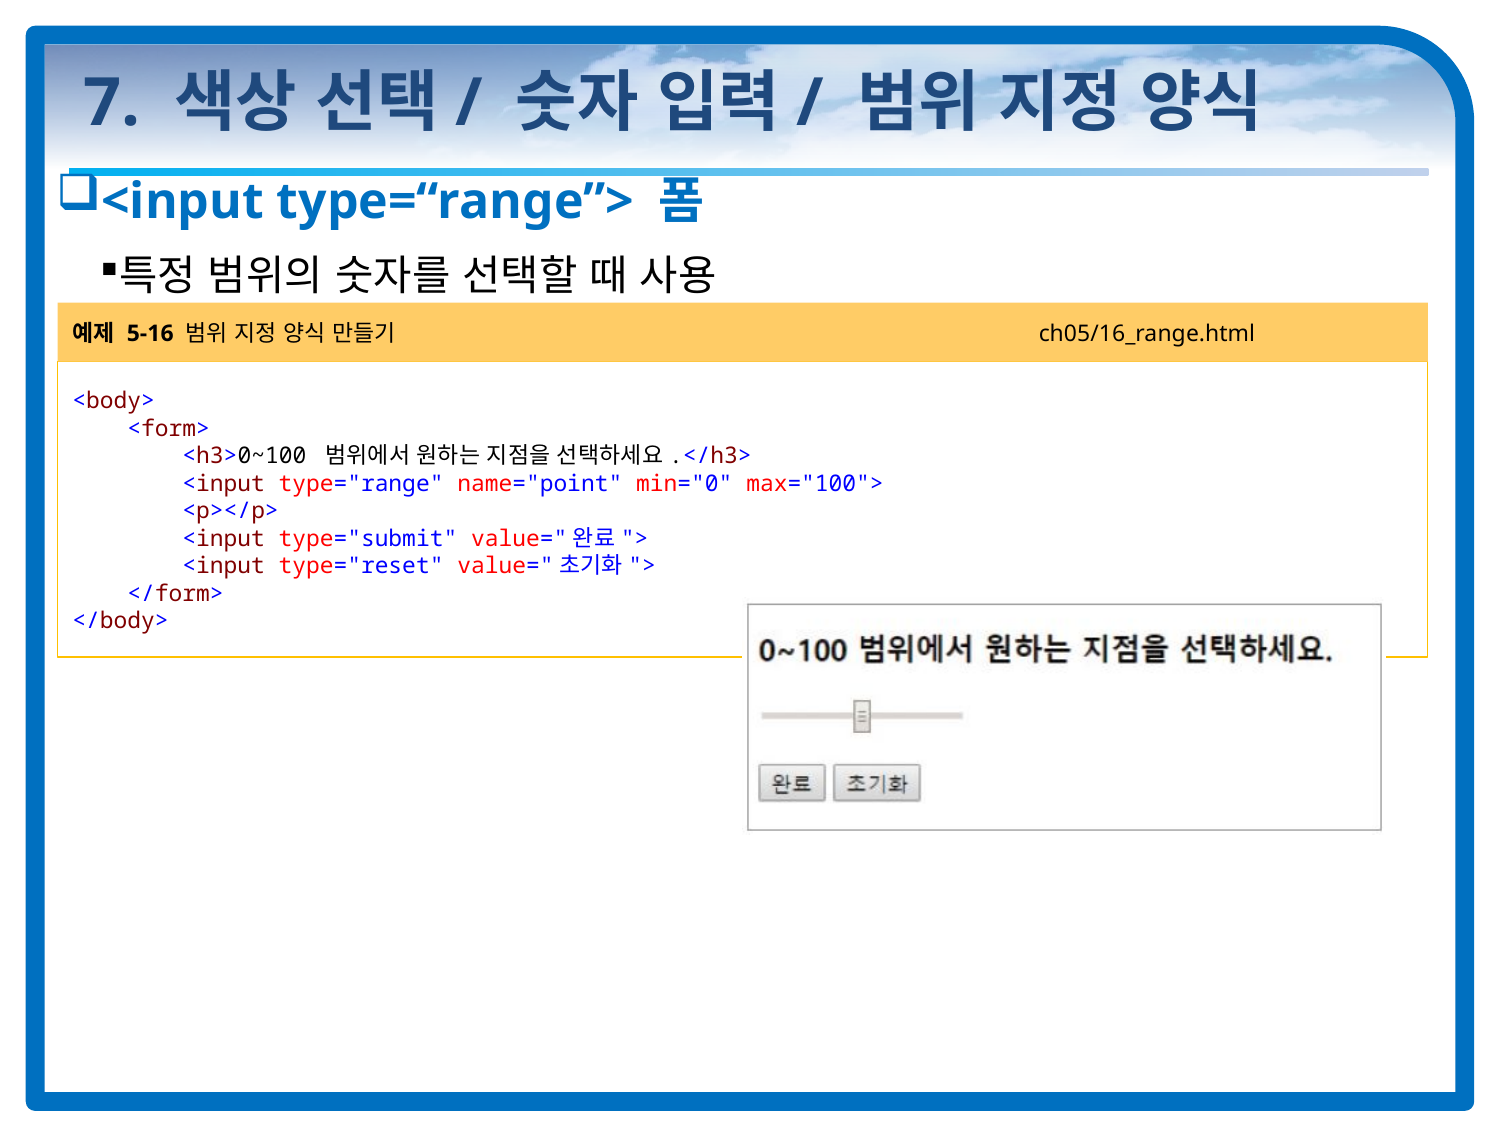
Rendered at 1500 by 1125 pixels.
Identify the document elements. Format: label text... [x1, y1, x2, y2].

text_box 예제 5-16 범위 지정 양식 만들기 ch05/16_range.html [55, 301, 1430, 364]
title 7. 색상 선택/ 숫자 입력/ 범위 지정 양식 [68, 35, 1419, 160]
list <input type=“range”> 폼 특정 범위의 숫자를 선택할 때 사용 [41, 160, 1459, 303]
text_box <body> <form> <h3>0~100 범위에서 원하는 지점을 선택하세요.</h3> <input type="range" name="point" min="0" max="100"> <p></p> <input type="submit" value="완료"> <input type="reset" value="초기화"> </form> </body> [55, 364, 1430, 659]
picture [742, 597, 1386, 836]
